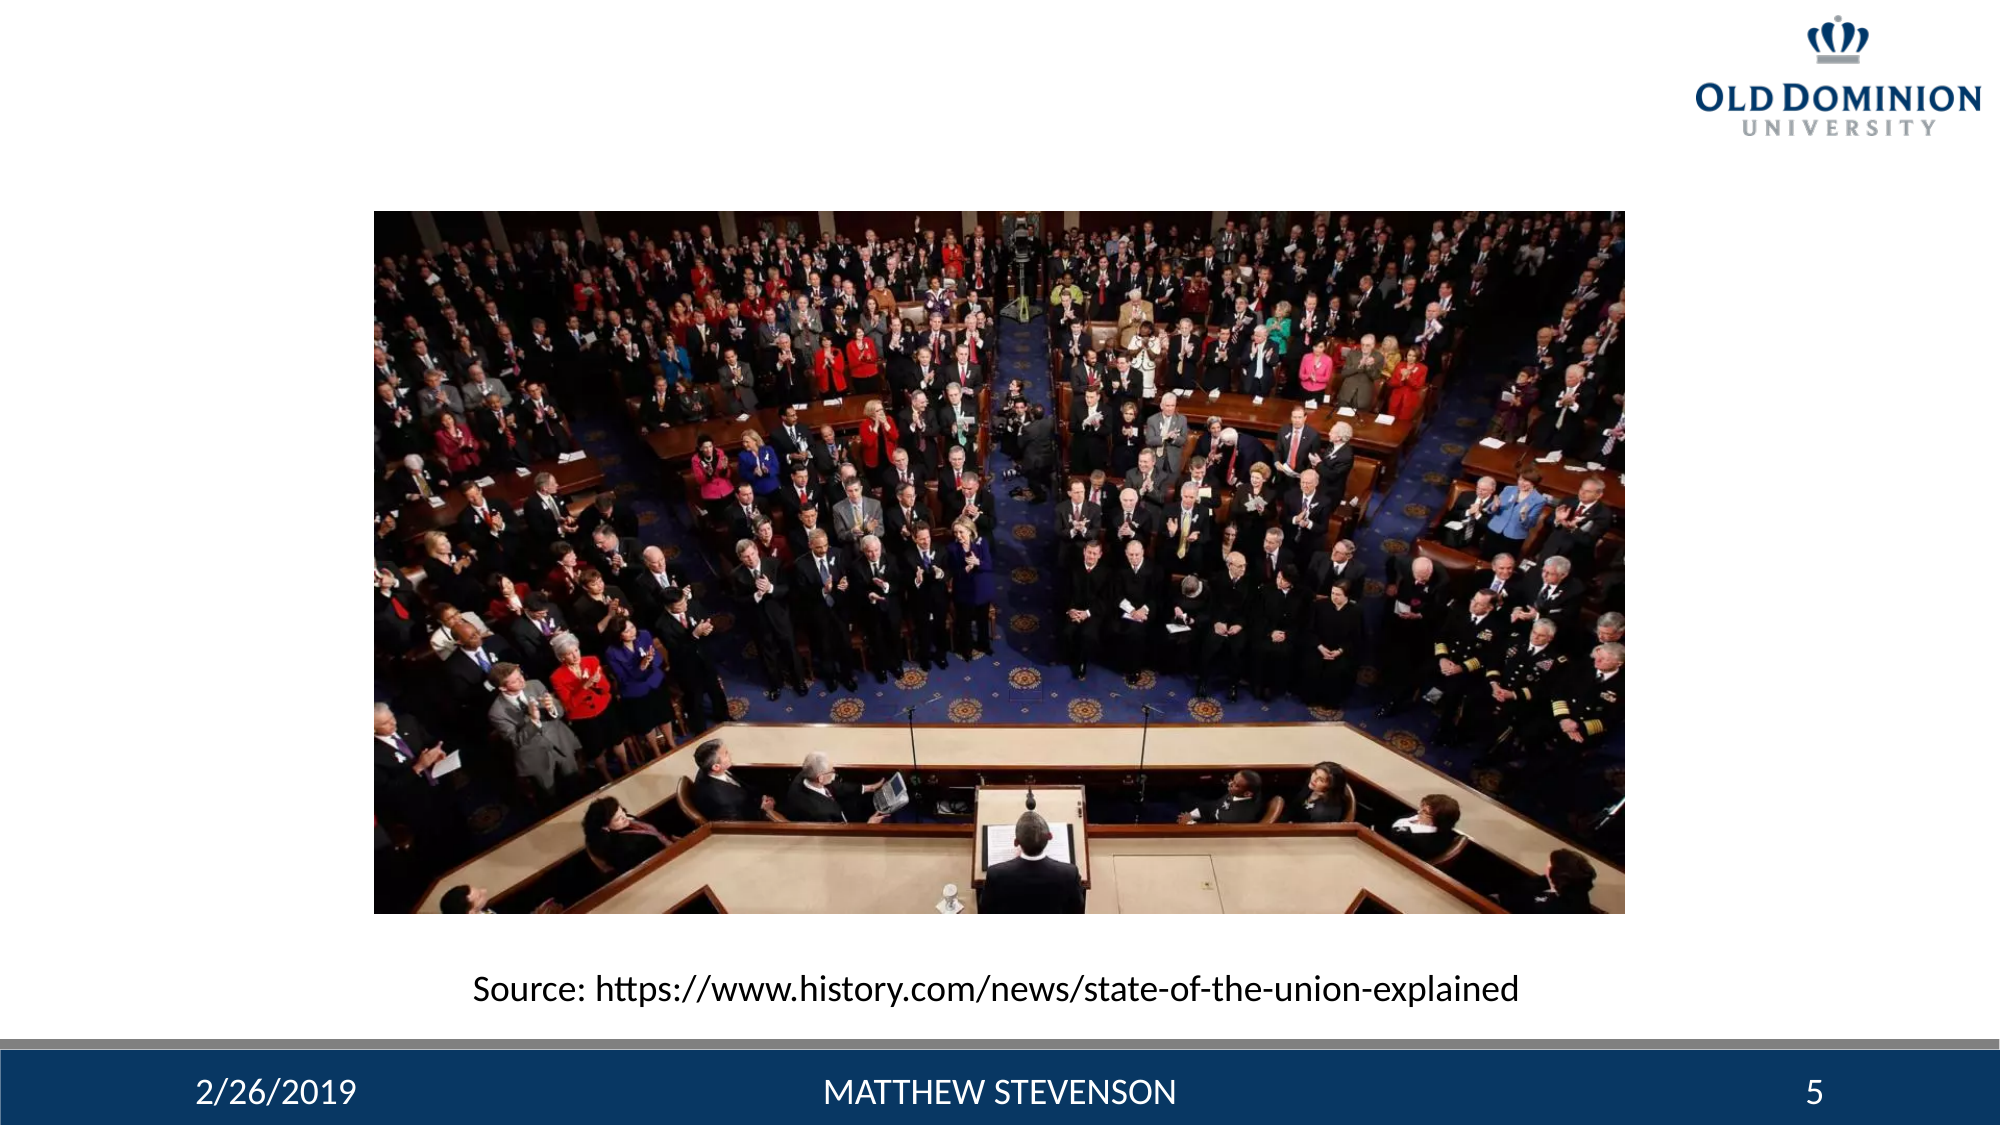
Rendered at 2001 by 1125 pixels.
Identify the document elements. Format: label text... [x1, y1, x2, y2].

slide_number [180, 1059, 586, 1120]
picture [373, 210, 1625, 915]
text_box Source: https://www.history.com/news/state-of-the-union-explained [458, 956, 1540, 1016]
slide_number 5 [1624, 1059, 1840, 1120]
footer Matthew Stevenson [604, 1059, 1396, 1120]
picture [1696, 15, 1982, 136]
